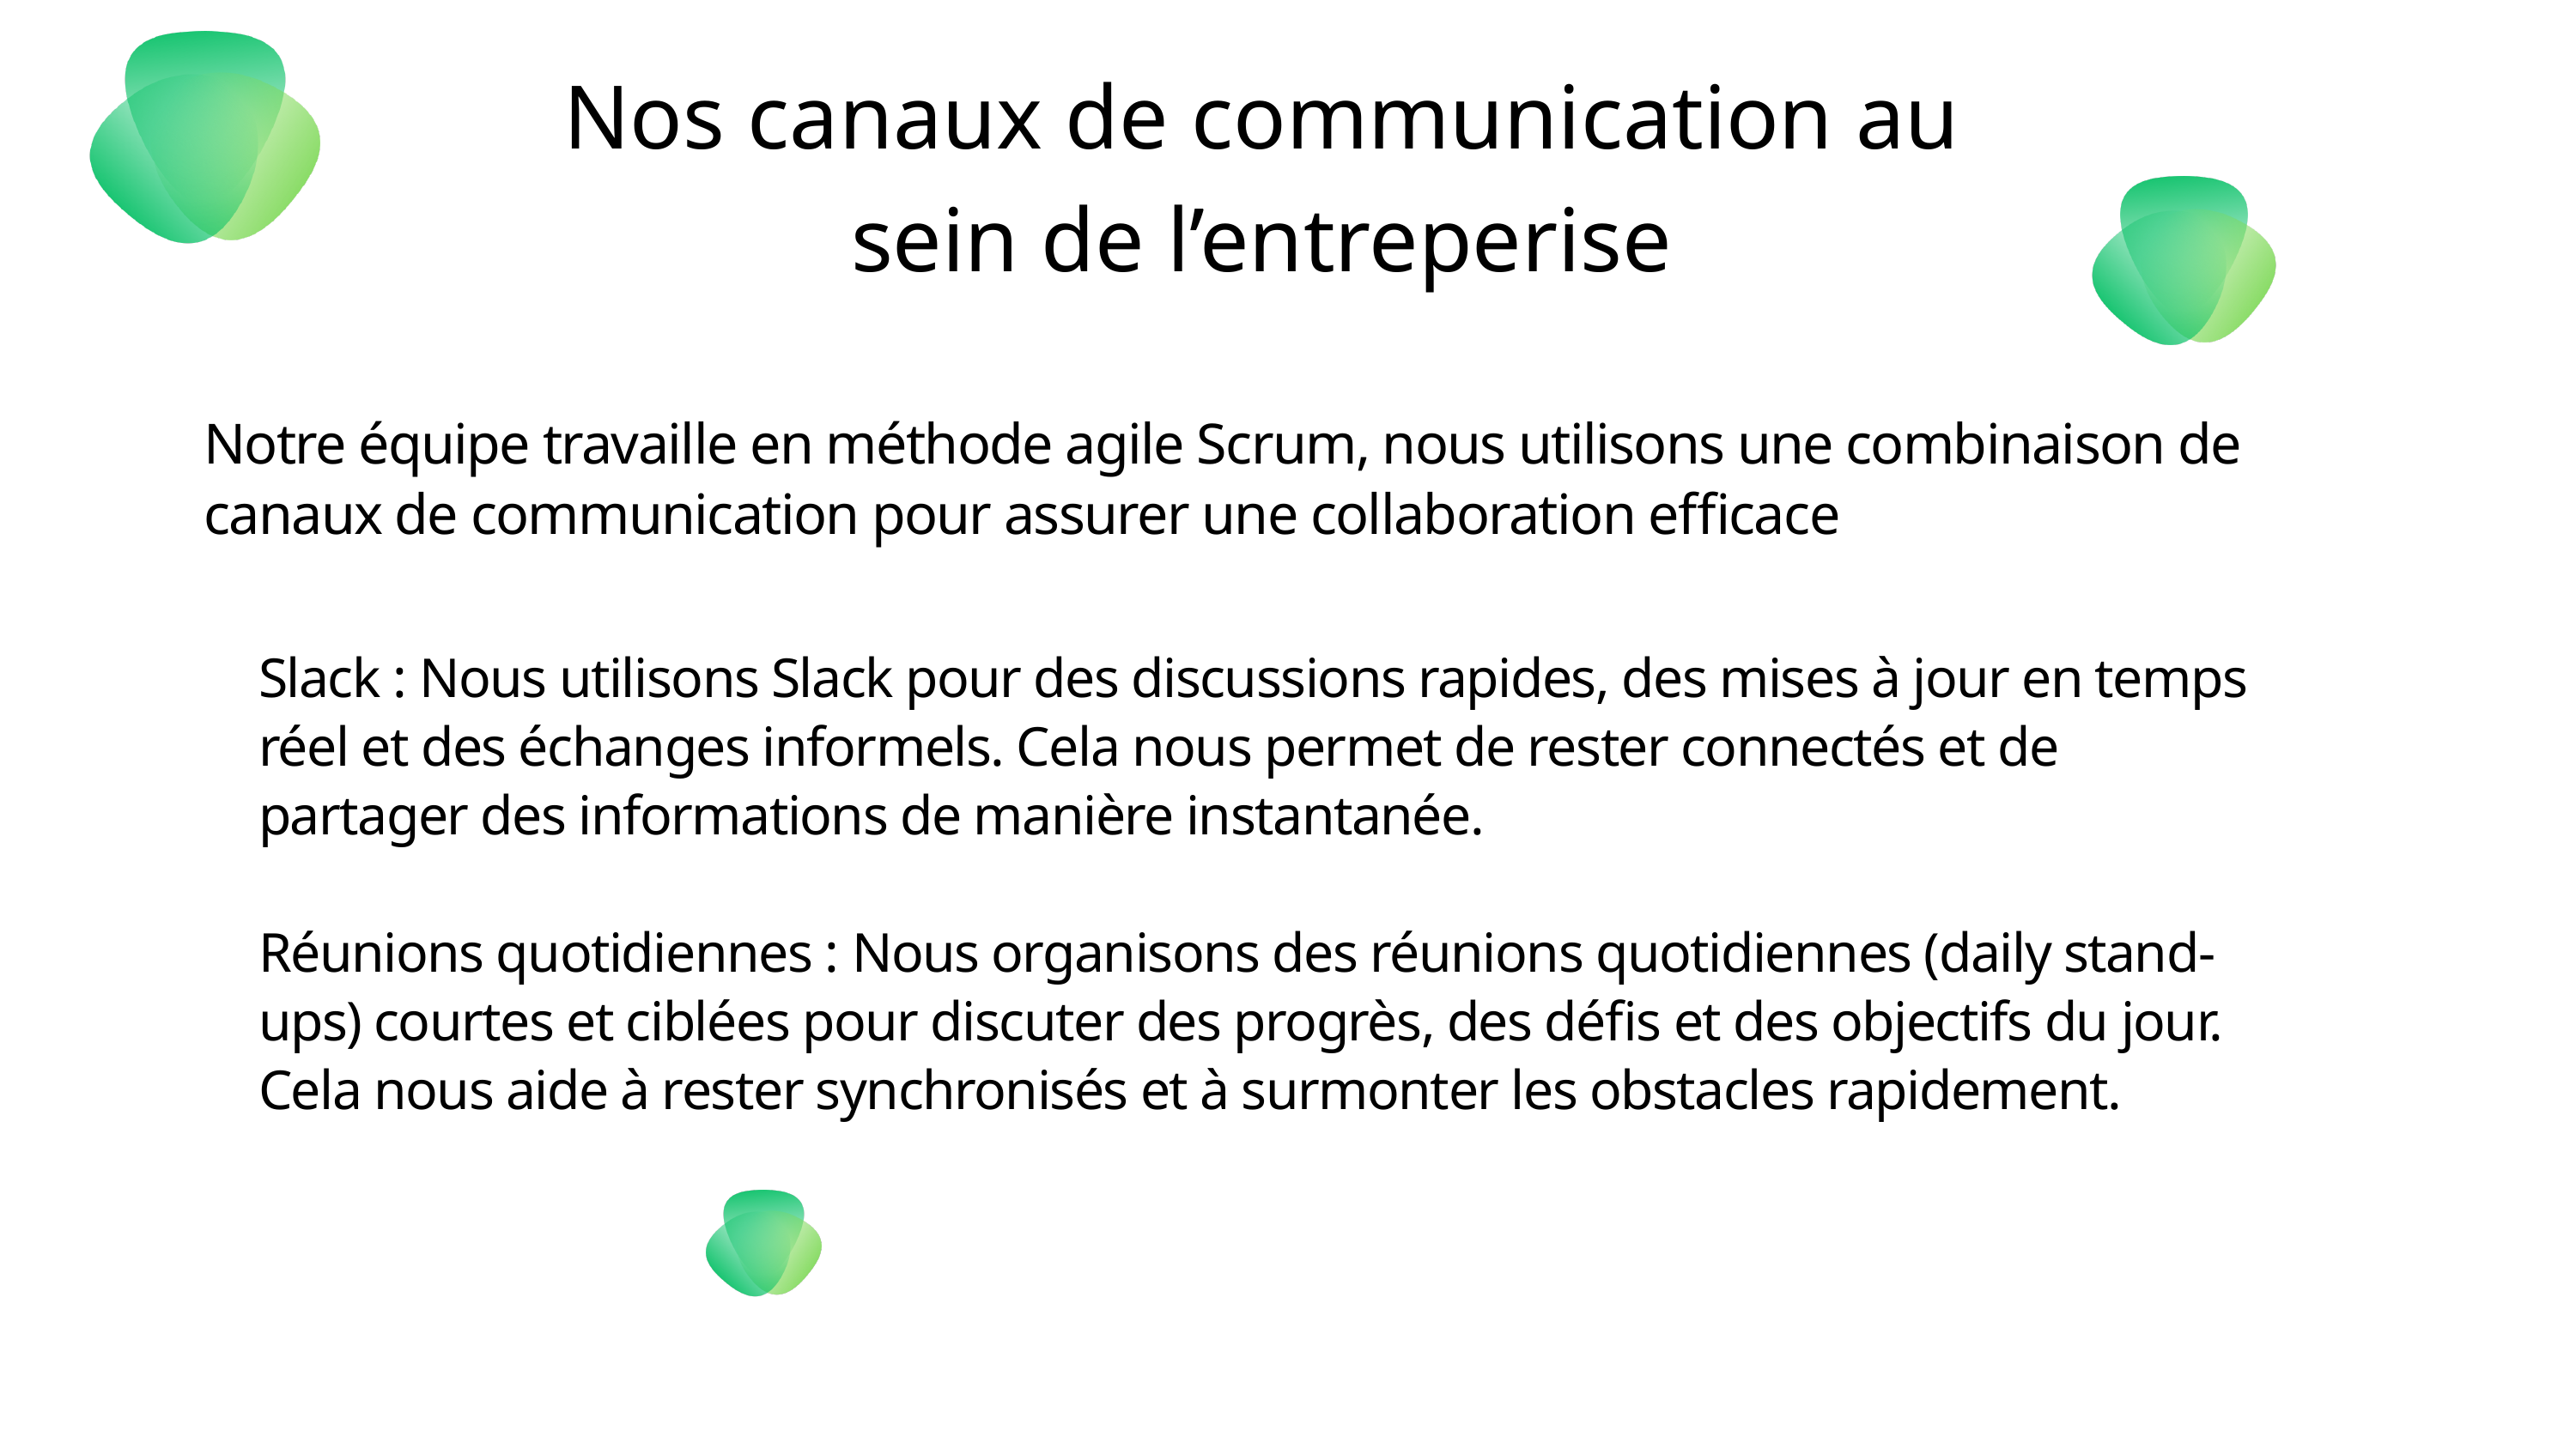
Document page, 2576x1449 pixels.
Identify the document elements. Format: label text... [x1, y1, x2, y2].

text_box Slack : Nous utilisons Slack pour des discussions rapides, des mises à jour en temps réel et des échanges informels. Cela nous permet de rester connectés et de partager des informations de manière instantanée. Réunions quotidiennes : Nous organisons des réunions quotidiennes (daily stand-ups) courtes et ciblées pour discuter des progrès, des défis et des objectifs du jour. Cela nous aide à rester synchronisés et à surmonter les obstacles rapidement. [258, 640, 2274, 1120]
text_box [2068, 176, 2298, 357]
text_box [690, 1190, 835, 1304]
text_box Notre équipe travaille en méthode agile Scrum, nous utilisons une combinaison de canaux de communication pour assurer une collaboration efficace [204, 403, 2409, 546]
text_box [59, 31, 348, 258]
text_box Nos canaux de communication au sein de l’entreperise [498, 43, 2025, 289]
